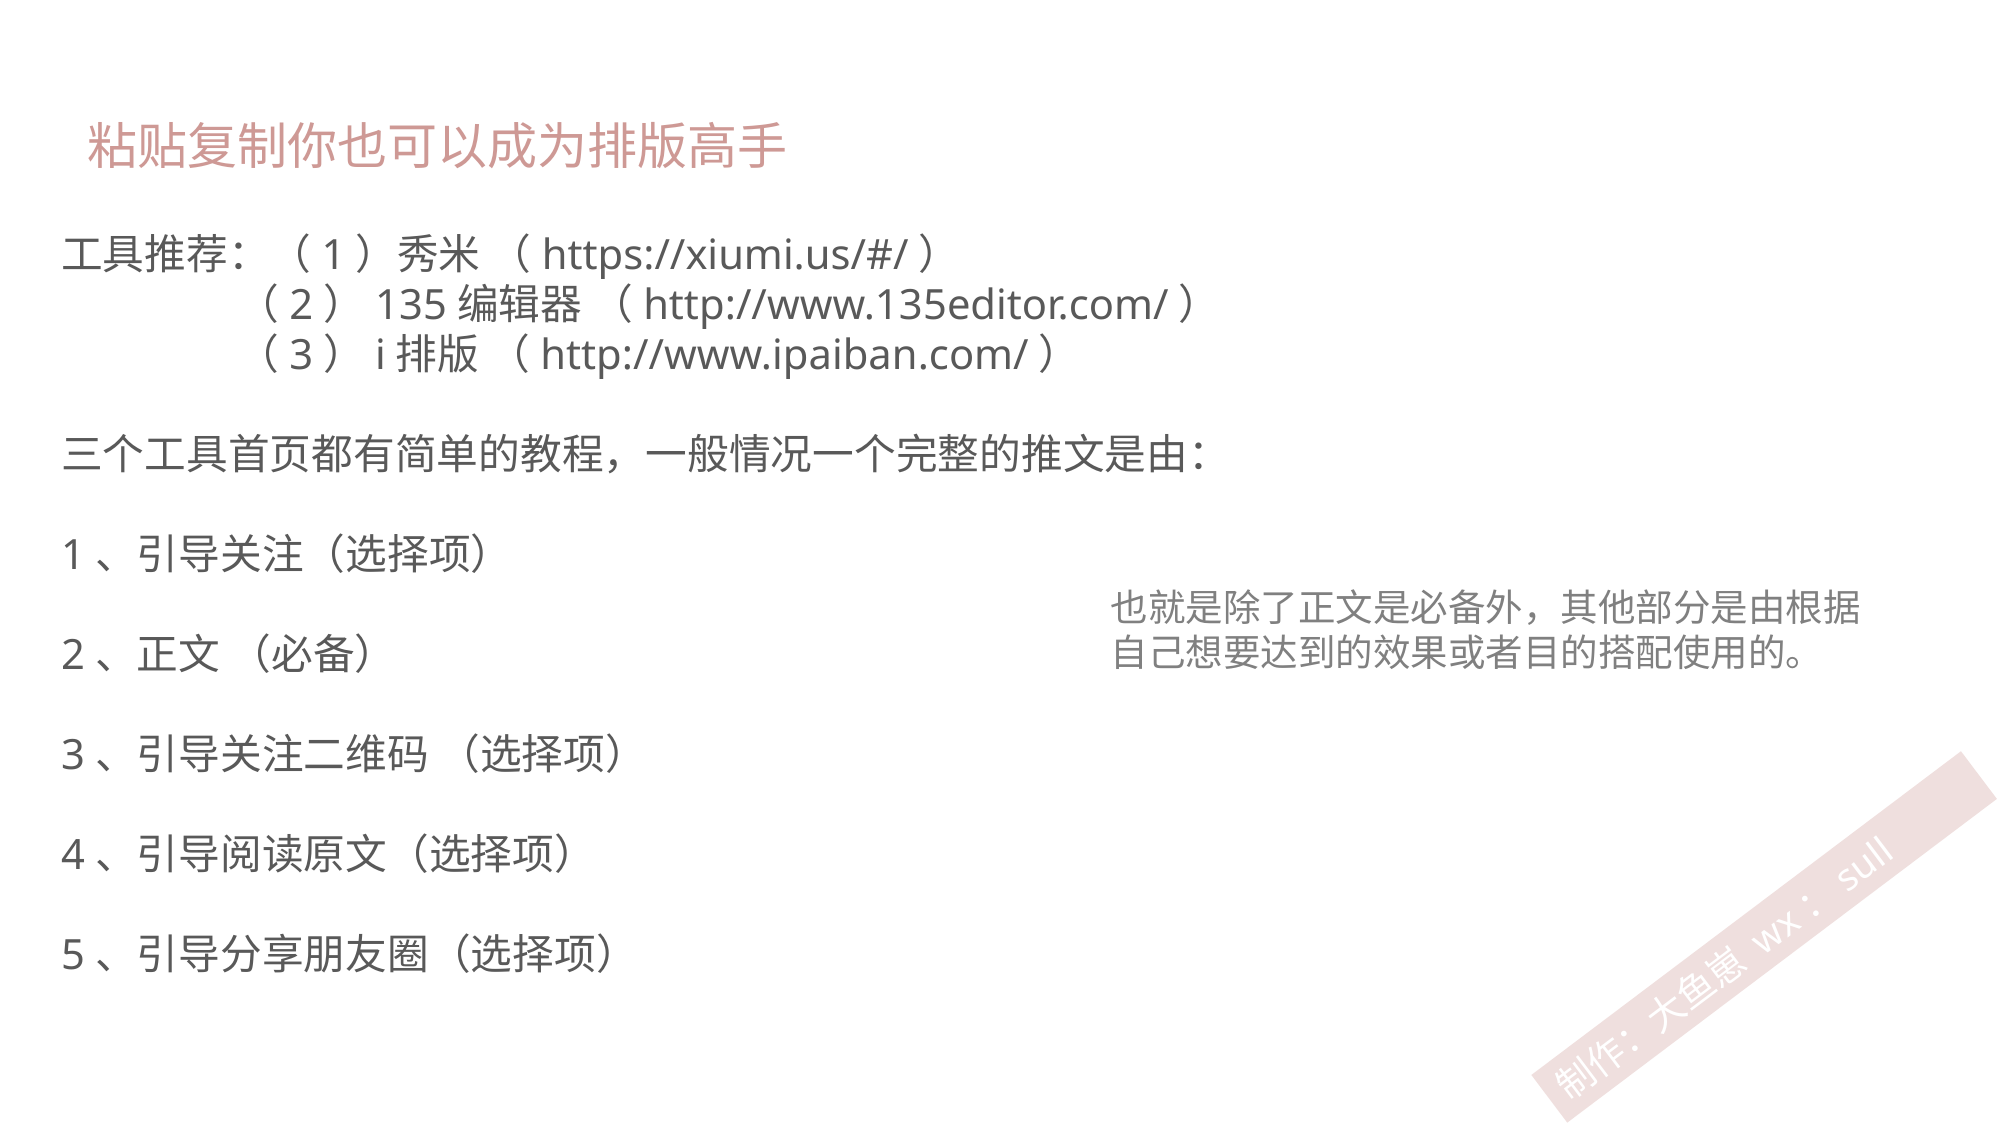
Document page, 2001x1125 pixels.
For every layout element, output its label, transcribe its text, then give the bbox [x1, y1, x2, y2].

title 粘贴复制你也可以成为排版高手 [72, 62, 1798, 198]
text_box 也就是除了正文是必备外，其他部分是由根据自己想要达到的效果或者目的搭配使用的。 [1096, 576, 1910, 682]
text_box 工具推荐：（1）秀米 （https://xiumi.us/#/） （2）135编辑器 （http://www.135editor.com/） （3）i排版 （http://www.ipaiban.com/） 三个工具首页都有简单的教程，一般情况一个完整的推文是由： 1、引导关注（选择项） 2、正文 （必备） 3、引导关注二维码 （选择项） 4、引导阅读原文（选择项） 5、引导分享朋友圈（选择项） [46, 220, 1964, 986]
